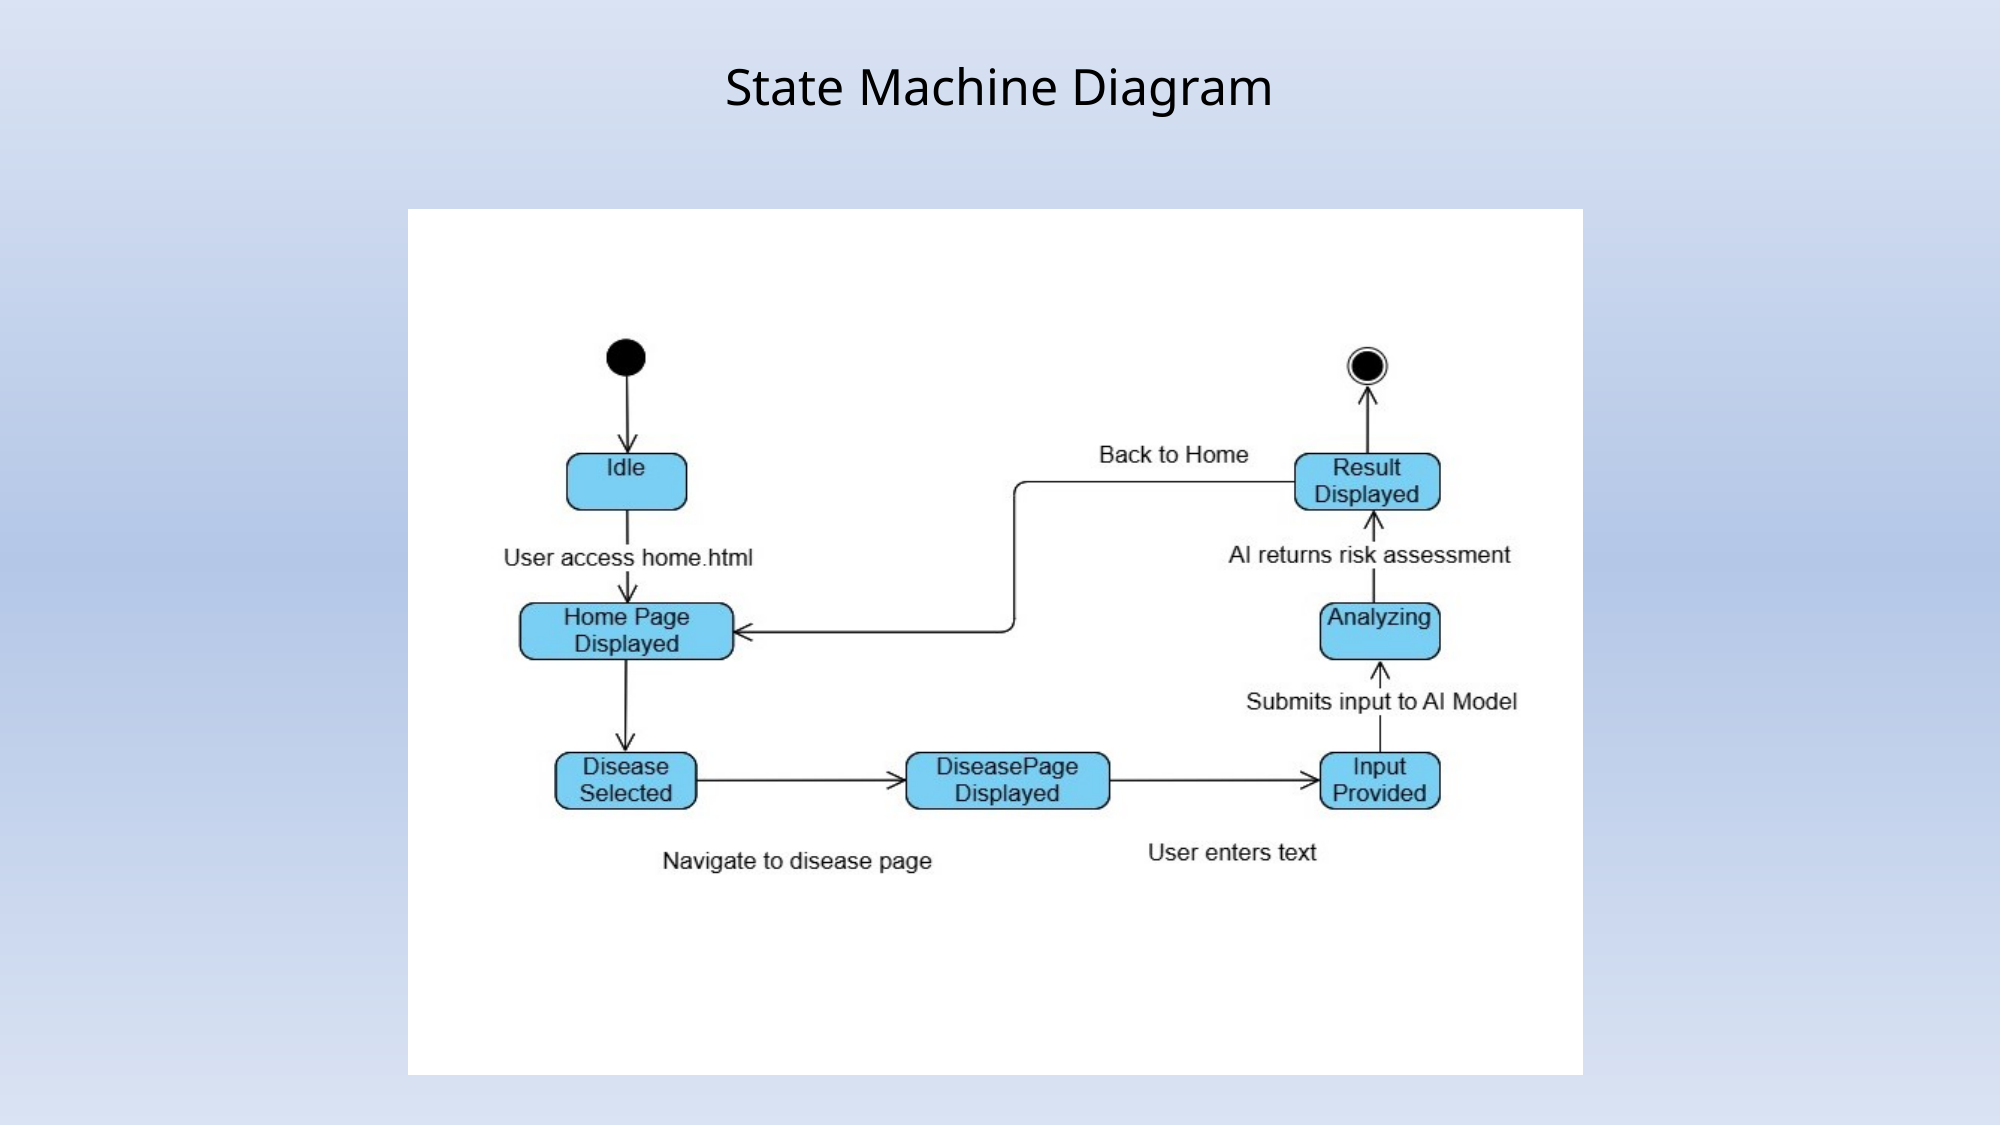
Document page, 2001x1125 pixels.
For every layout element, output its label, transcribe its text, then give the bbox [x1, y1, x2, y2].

list [137, 140, 1863, 1014]
title State Machine Diagram [137, 37, 1863, 140]
picture [408, 209, 1583, 1075]
